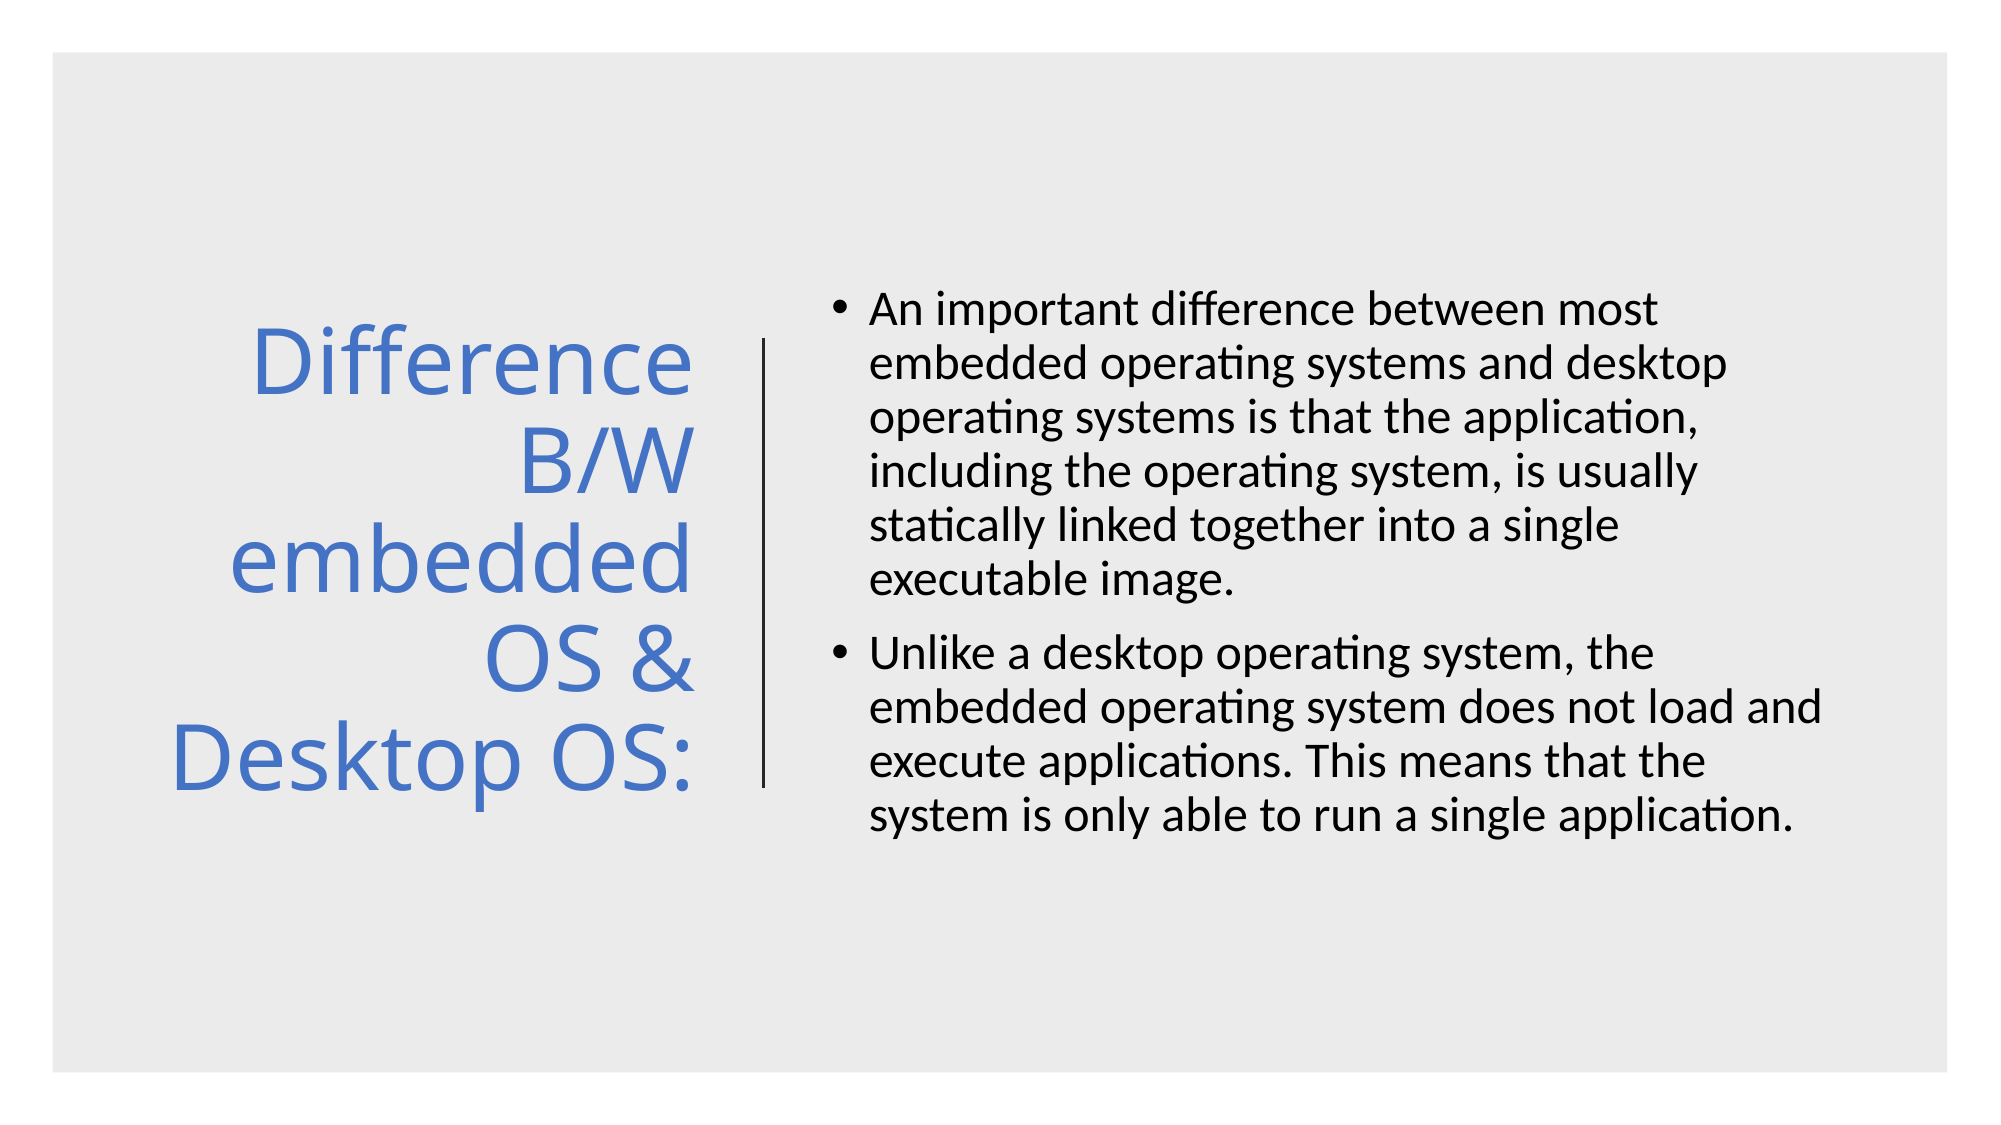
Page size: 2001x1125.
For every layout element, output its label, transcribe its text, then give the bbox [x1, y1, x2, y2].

list An important difference between most embedded operating systems and desktop operating systems is that the application, including the operating system, is usually statically linked together into a single executable image. Unlike a desktop operating system, the embedded operating system does not load and execute applications. This means that the system is only able to run a single application. [816, 158, 1863, 967]
title Difference B/W embedded OS & Desktop OS: [137, 158, 711, 967]
text_box [52, 51, 1948, 1073]
